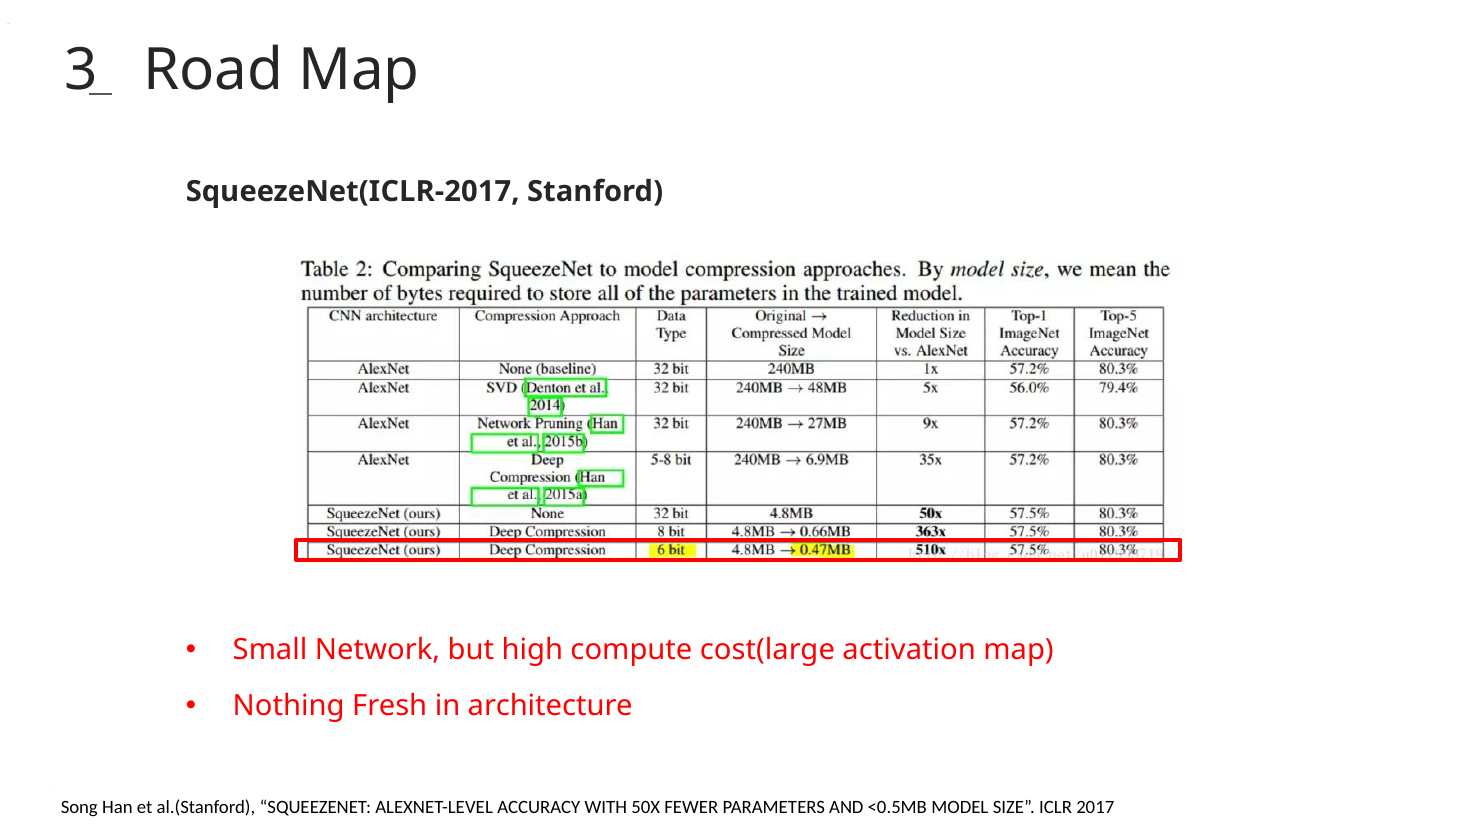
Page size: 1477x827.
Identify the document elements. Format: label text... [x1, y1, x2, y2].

text_box 3 Road Map [5, 23, 479, 109]
text_box SqueezeNet(ICLR-2017, Stanford) [171, 165, 1211, 215]
text_box Song Han et al.(Stanford), “SQUEEZENET: ALEXNET-LEVEL ACCURACY WITH 50X FEWER PARAMETERS AND <0.5MB MODEL SIZE”. ICLR 2017 [46, 787, 1471, 825]
text_box Small Network, but high compute cost(large activation map) Nothing Fresh in architecture [171, 602, 1412, 729]
picture [295, 255, 1181, 563]
